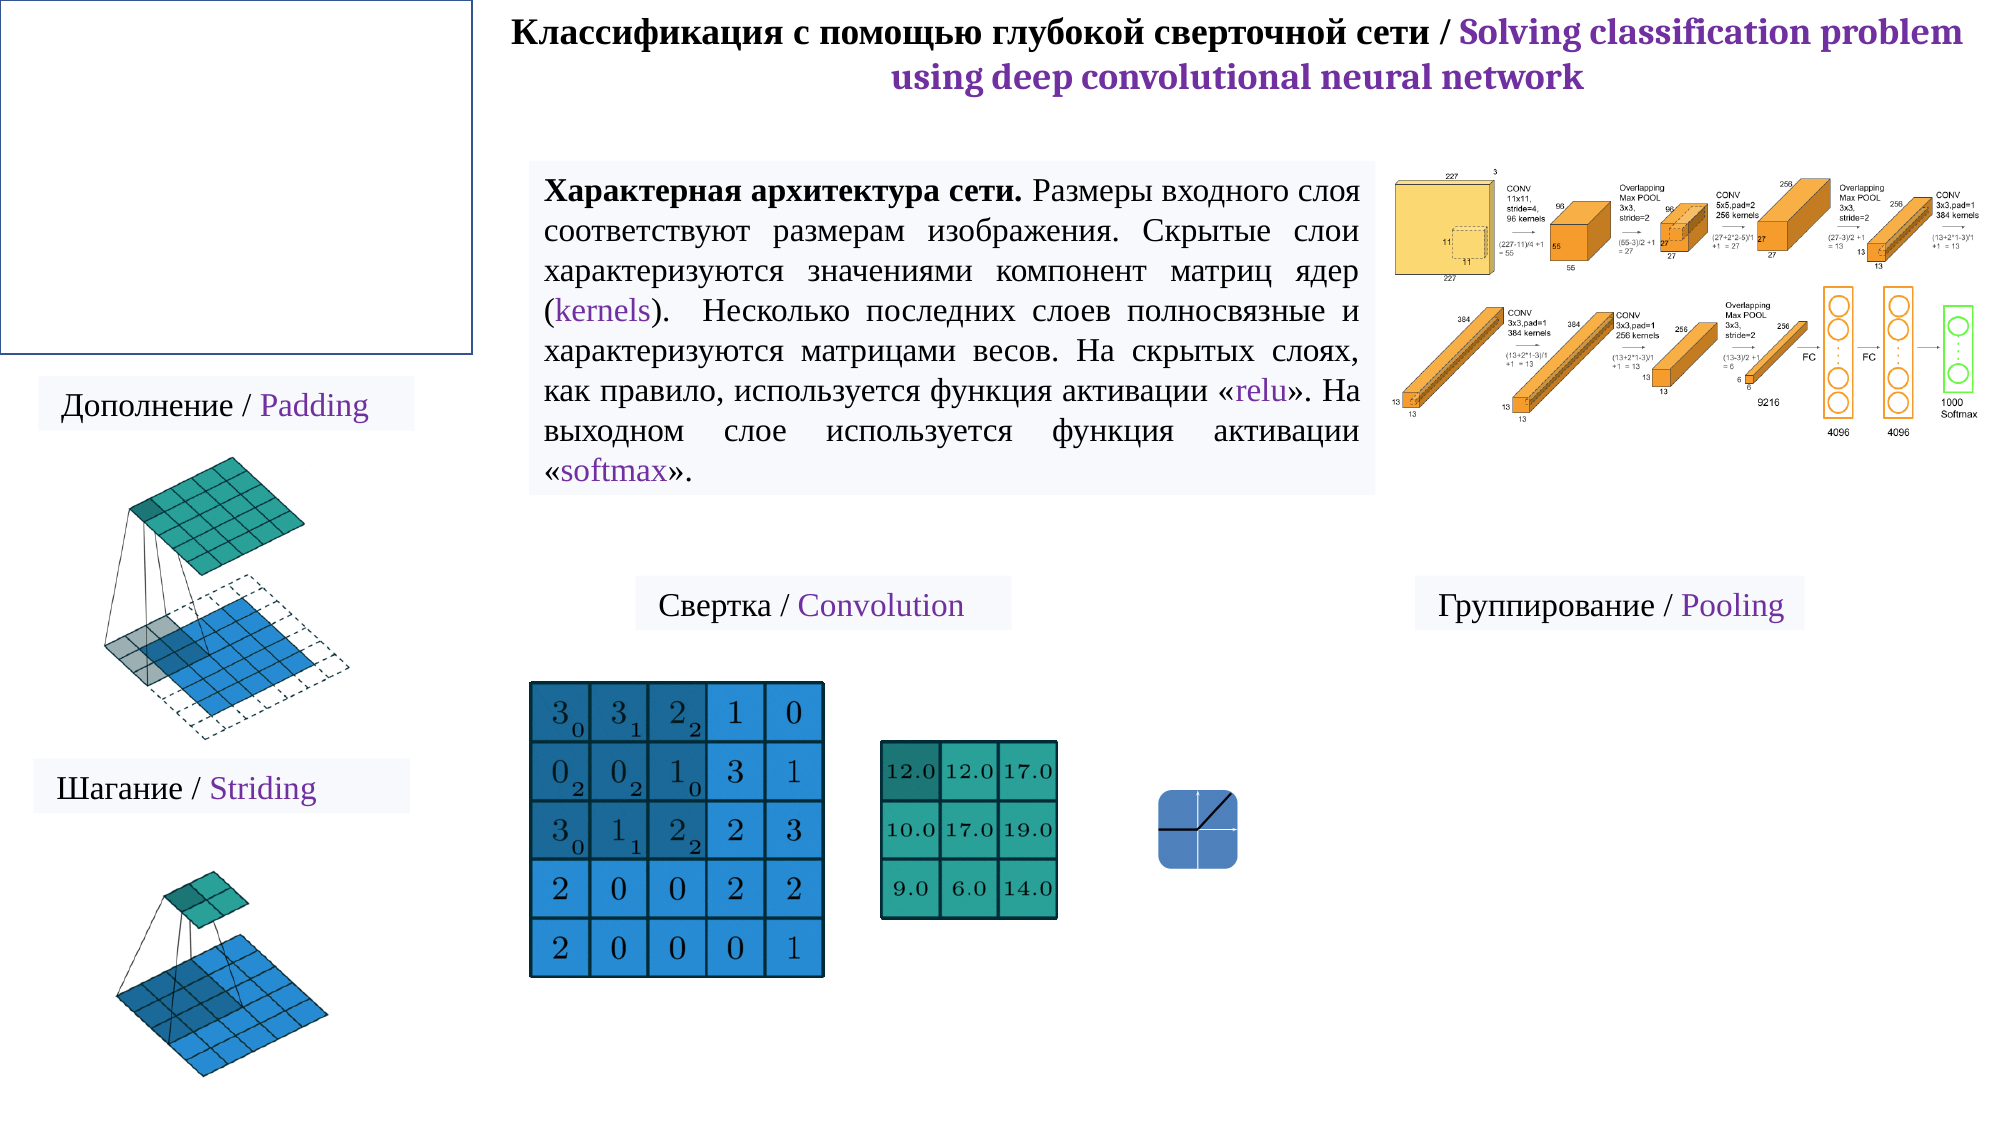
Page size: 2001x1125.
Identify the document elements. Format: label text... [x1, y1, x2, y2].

picture [89, 442, 364, 754]
picture [650, 744, 704, 798]
picture [1000, 803, 1055, 857]
text_box Шагание / Striding [33, 758, 410, 814]
picture [533, 861, 588, 916]
picture [824, 681, 1058, 978]
picture [883, 861, 938, 916]
picture [883, 744, 938, 799]
text_box Дополнение / Padding [38, 376, 415, 431]
picture [1158, 790, 1238, 869]
picture [1391, 160, 1982, 443]
picture [942, 861, 996, 916]
picture [708, 920, 763, 975]
text_box Свертка / Convolution [635, 575, 1012, 631]
picture [592, 744, 645, 798]
text_box Группирование / Pooling [1415, 575, 1805, 631]
picture [767, 803, 821, 857]
text_box Классификация с помощью глубокой сверточной сети / Solving classification problem using deep convolutional neural network [475, 0, 2000, 105]
picture [708, 685, 763, 740]
picture [592, 861, 646, 916]
picture [767, 861, 821, 916]
picture [767, 920, 821, 975]
picture [767, 685, 821, 740]
picture [650, 685, 704, 739]
picture [942, 803, 996, 857]
picture [708, 803, 763, 857]
picture [650, 803, 704, 857]
picture [650, 920, 704, 975]
picture [98, 853, 345, 1094]
picture [592, 803, 646, 857]
picture [1000, 861, 1055, 916]
picture [592, 920, 646, 975]
picture [883, 803, 938, 857]
picture [708, 744, 763, 799]
picture [533, 685, 588, 739]
picture [1000, 744, 1055, 799]
picture [708, 861, 763, 916]
picture [533, 920, 588, 975]
picture [533, 803, 588, 857]
picture [767, 744, 821, 799]
text_box Характерная архитектура сети. Размеры входного слоя соответствуют размерам изображения. Скрытые слои характеризуются значениями компонент матриц ядер (kernels). Несколько последних слоев полносвязные и характеризуются матрицами весов. На скрытых слоях, как правило, используется функция активации «relu». На выходном слое используется функция активации «softmax». [529, 160, 1376, 495]
picture [650, 861, 704, 916]
picture [592, 685, 645, 739]
picture [533, 744, 588, 798]
picture [942, 744, 996, 799]
